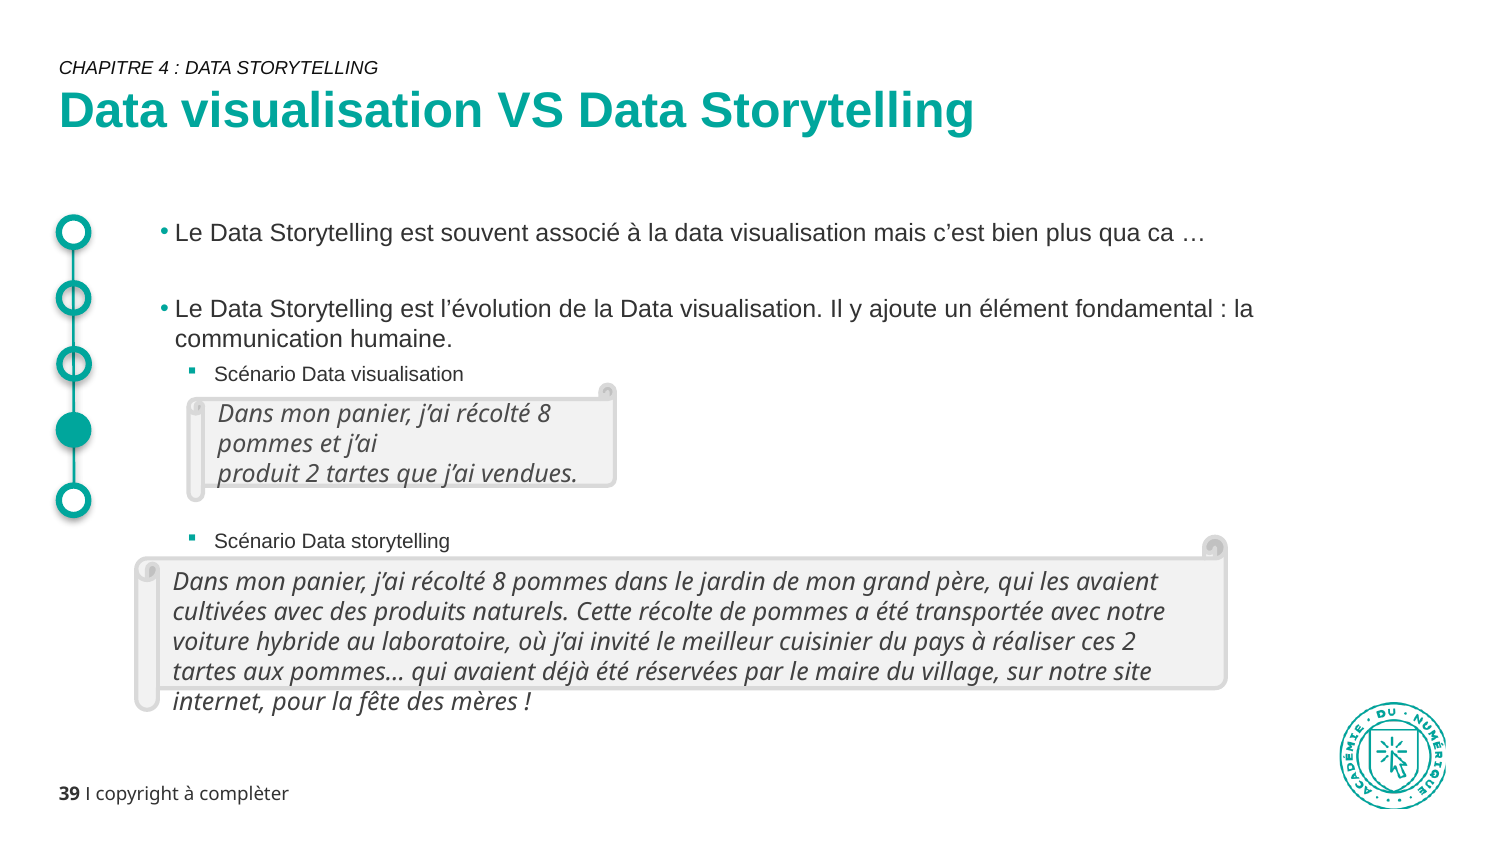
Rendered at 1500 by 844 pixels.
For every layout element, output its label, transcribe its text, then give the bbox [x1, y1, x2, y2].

text_box Le Data Storytelling est souvent associé à la data visualisation mais c’est bien plus qua ca … Le Data Storytelling est l’évolution de la Data visualisation. Il y ajoute un élément fondamental : la communication humaine. Scénario Data visualisation Scénario Data storytelling [160, 216, 1293, 549]
text_box Data visualisation VS Data Storytelling [58, 77, 1446, 155]
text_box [58, 217, 90, 516]
text_box CHAPITRE 4 : DATA STORYTELLING [58, 55, 650, 77]
text_box Dans mon panier, j’ai récolté 8 pommes dans le jardin de mon grand père, qui les avaient cultivées avec des produits naturels. Cette récolte de pommes a été transportée avec notre voiture hybride au laboratoire, où j’ai invité le meilleur cuisinier du pays à réaliser ces 2 tartes aux pommes… qui avaient déjà été réservées par le maire du village, sur notre site internet, pour la fête des mères ! [134, 534, 1228, 712]
text_box Dans mon panier, j’ai récolté 8 pommes et j’ai produit 2 tartes que j’ai vendues. [186, 382, 617, 503]
